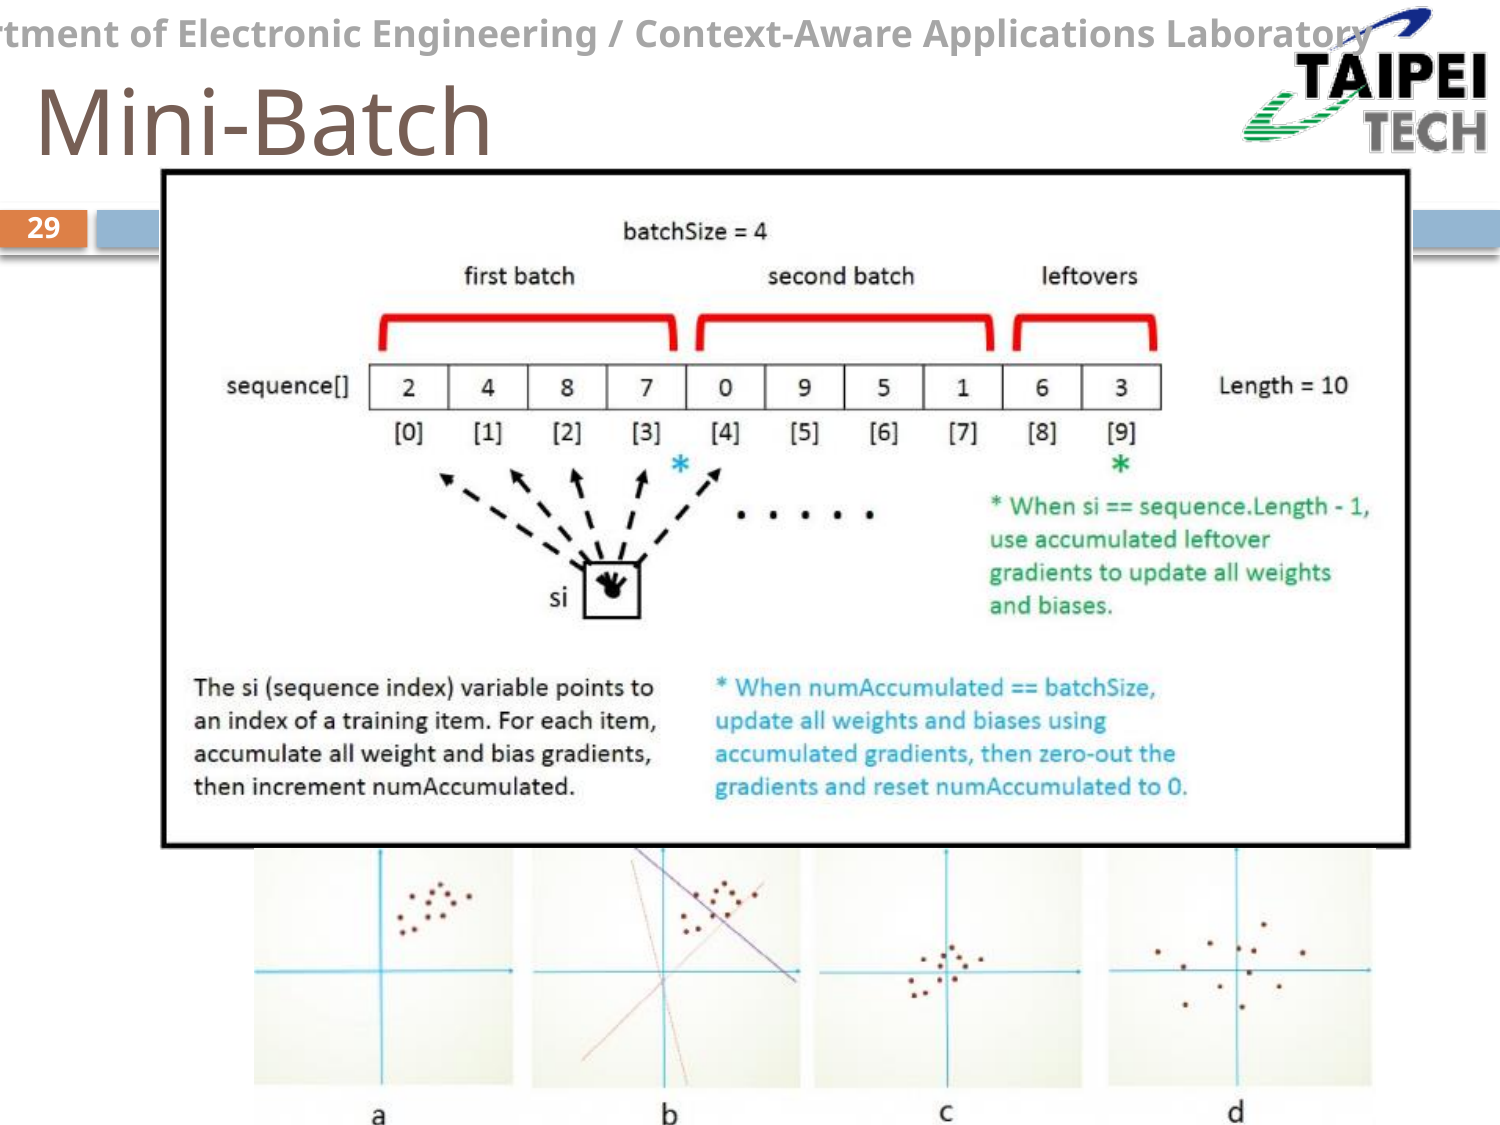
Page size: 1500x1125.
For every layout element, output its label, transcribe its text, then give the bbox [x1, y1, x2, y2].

picture [1318, 31, 1327, 37]
picture [1239, 31, 1248, 37]
slide_number 29 [0, 208, 88, 249]
picture [159, 166, 1413, 1125]
picture [1227, 0, 1500, 161]
title Mini-Batch [19, 37, 1438, 200]
